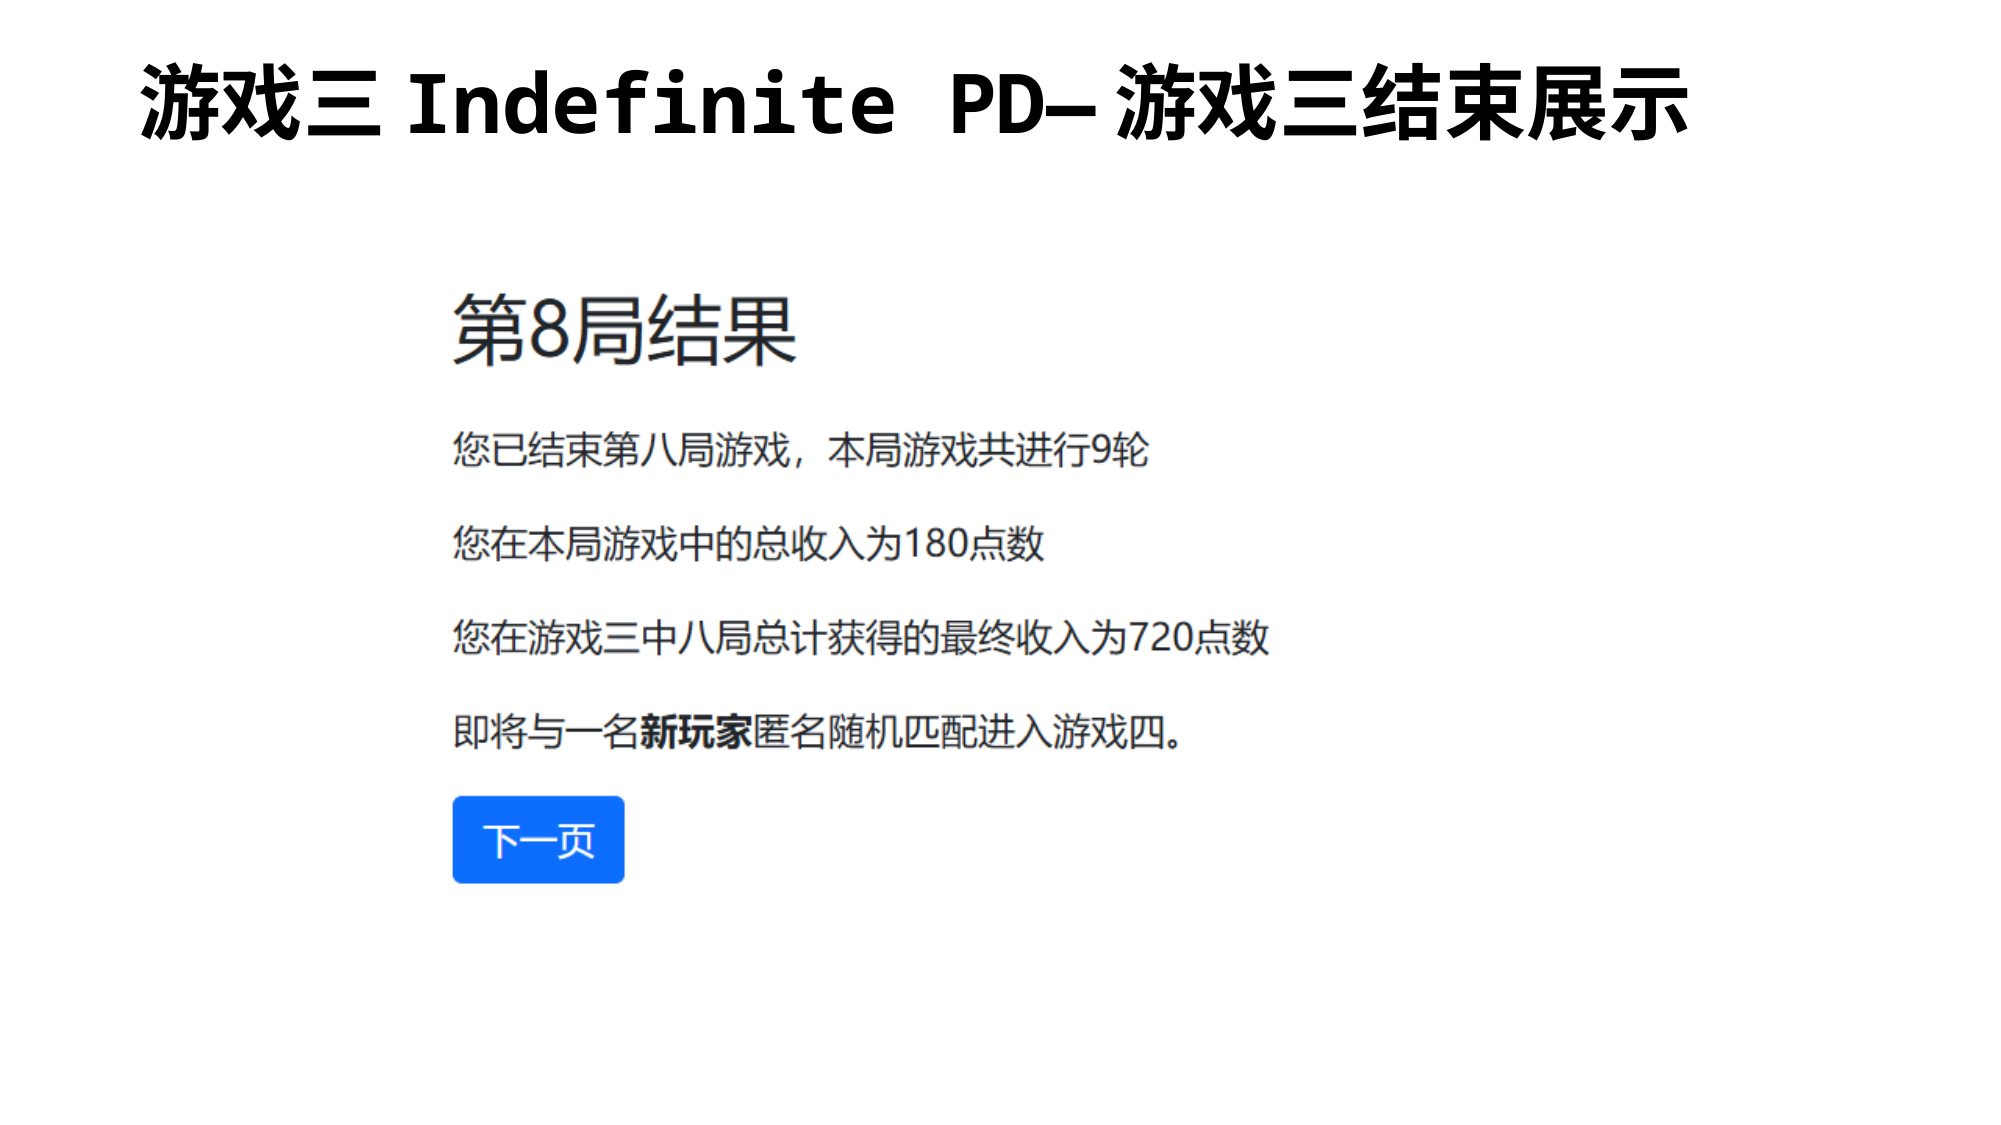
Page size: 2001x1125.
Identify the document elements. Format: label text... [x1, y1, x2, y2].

title 游戏三Indefinite PD—游戏三结束展示 [123, 53, 1708, 161]
picture [341, 233, 1659, 949]
